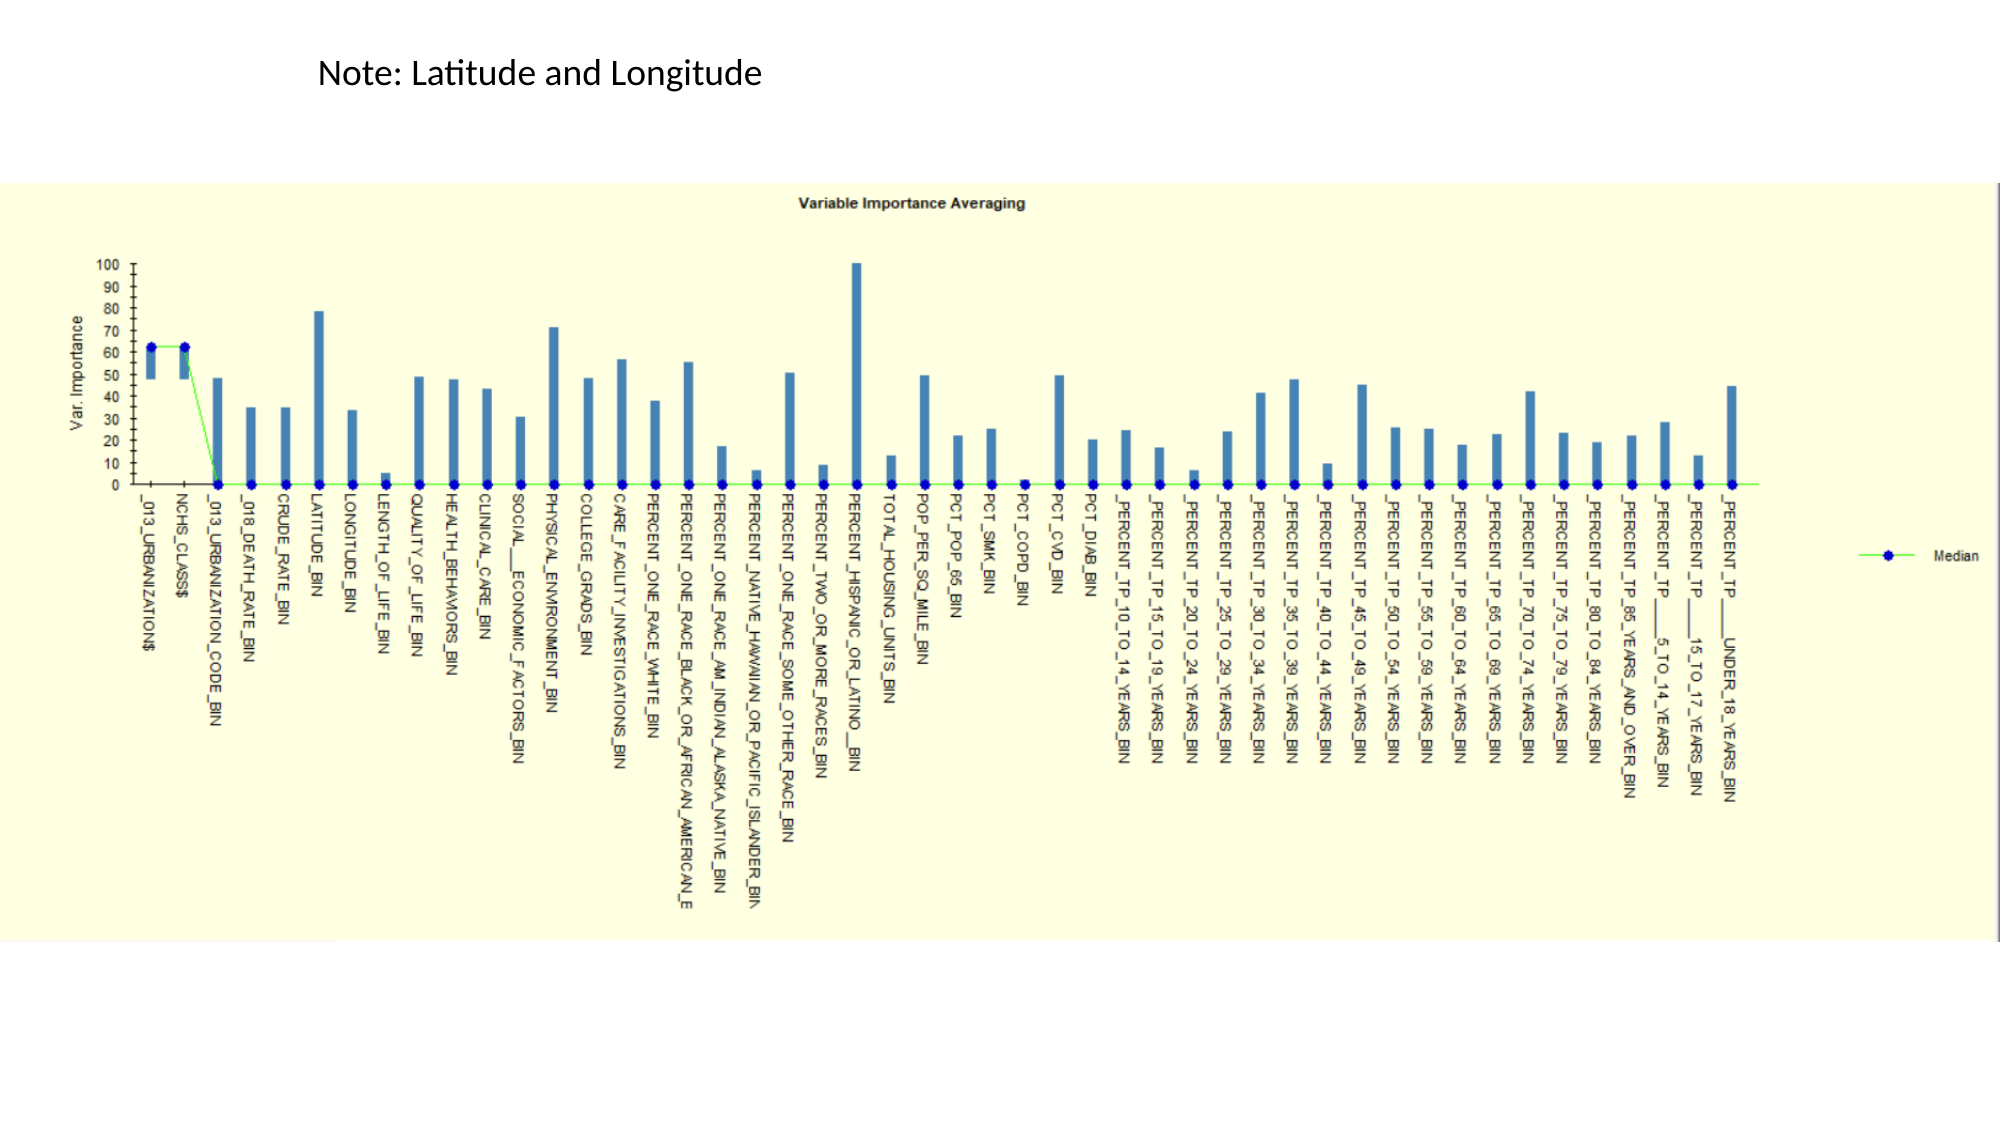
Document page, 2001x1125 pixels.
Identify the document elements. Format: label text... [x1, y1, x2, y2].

picture [0, 183, 2000, 942]
text_box Note: Latitude and Longitude [303, 40, 1414, 101]
